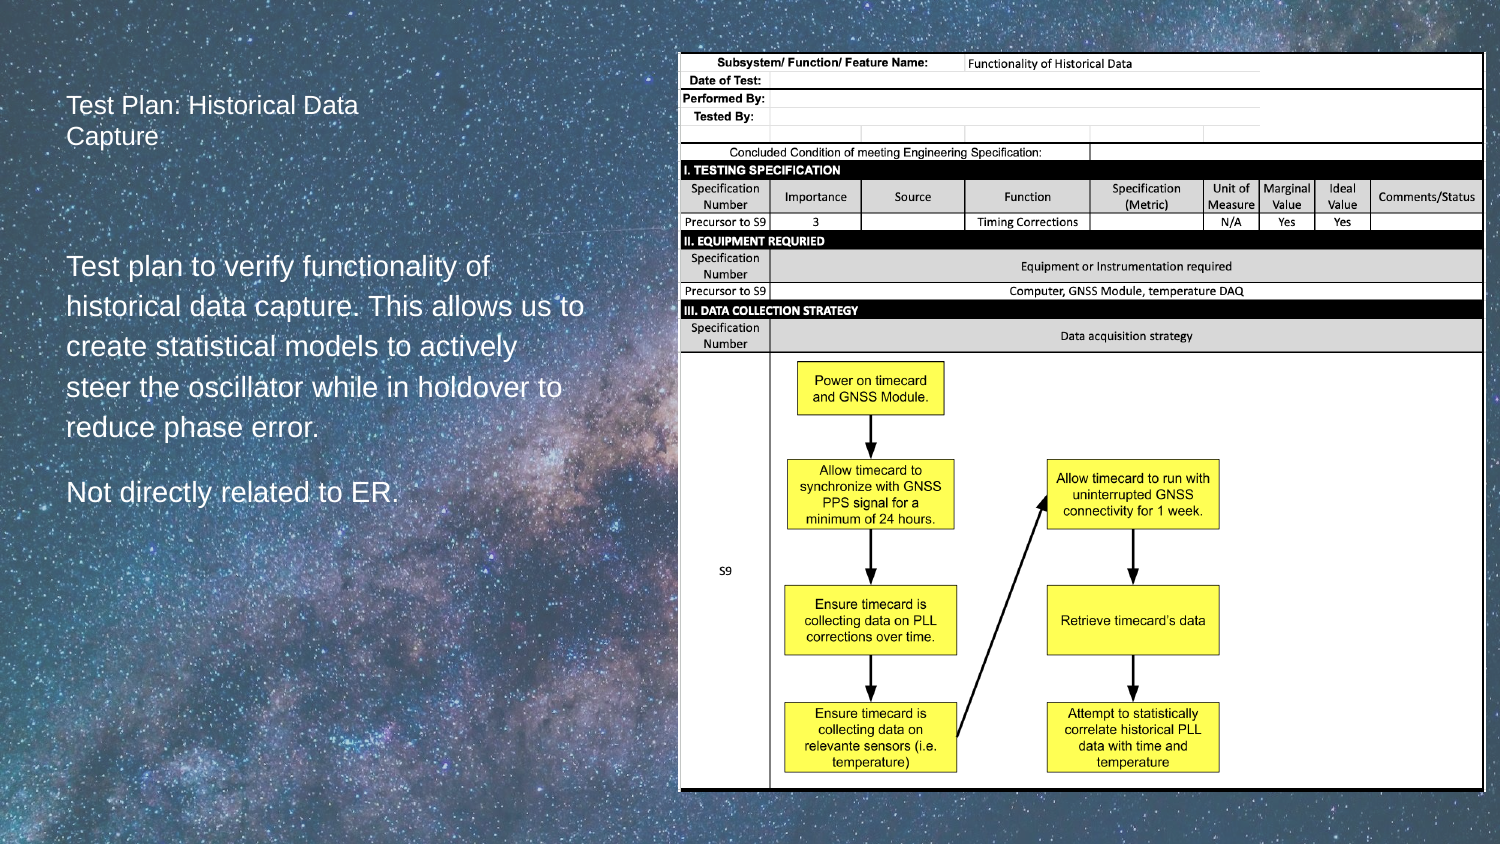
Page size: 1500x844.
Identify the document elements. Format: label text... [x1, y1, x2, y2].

title Test Plan: Historical Data Capture [51, 72, 672, 167]
picture [677, 52, 1486, 792]
list Test plan to verify functionality of historical data capture. This allows us to create statistical models to actively steer the oscillator while in holdover to reduce phase error. Not directly related to ER. [51, 226, 603, 787]
